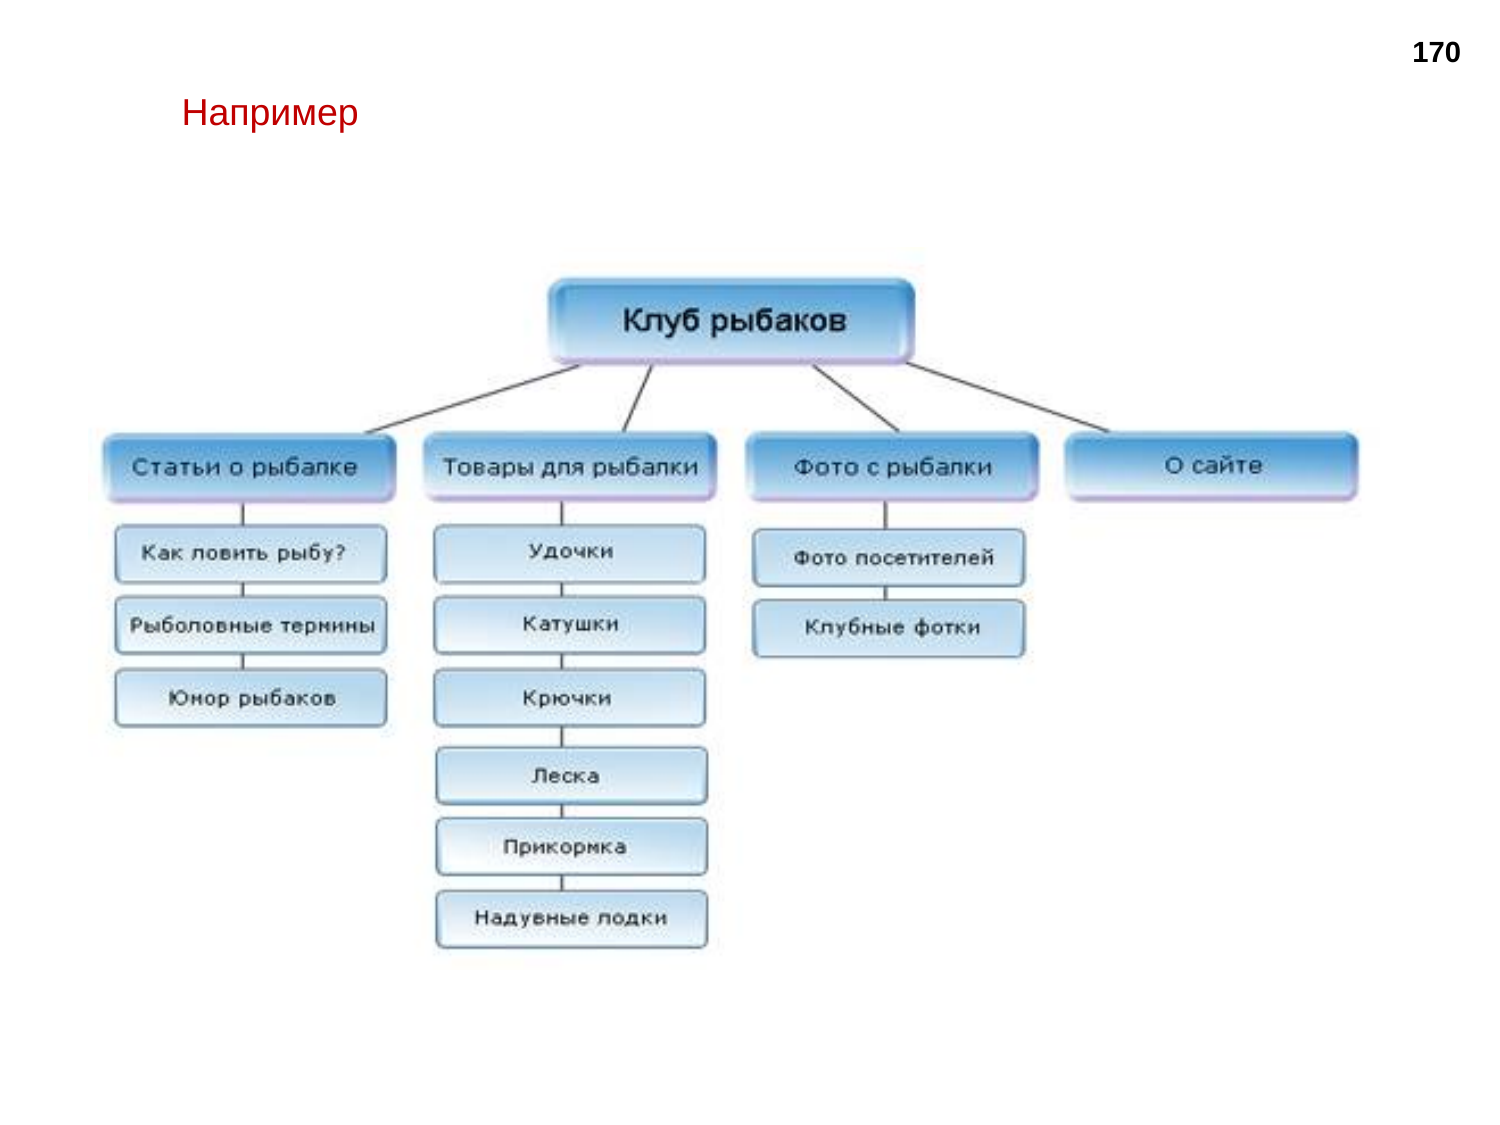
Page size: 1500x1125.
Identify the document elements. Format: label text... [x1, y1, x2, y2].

picture [88, 246, 1380, 970]
text_box Например [166, 80, 541, 140]
slide_number 170 [1126, 25, 1477, 104]
